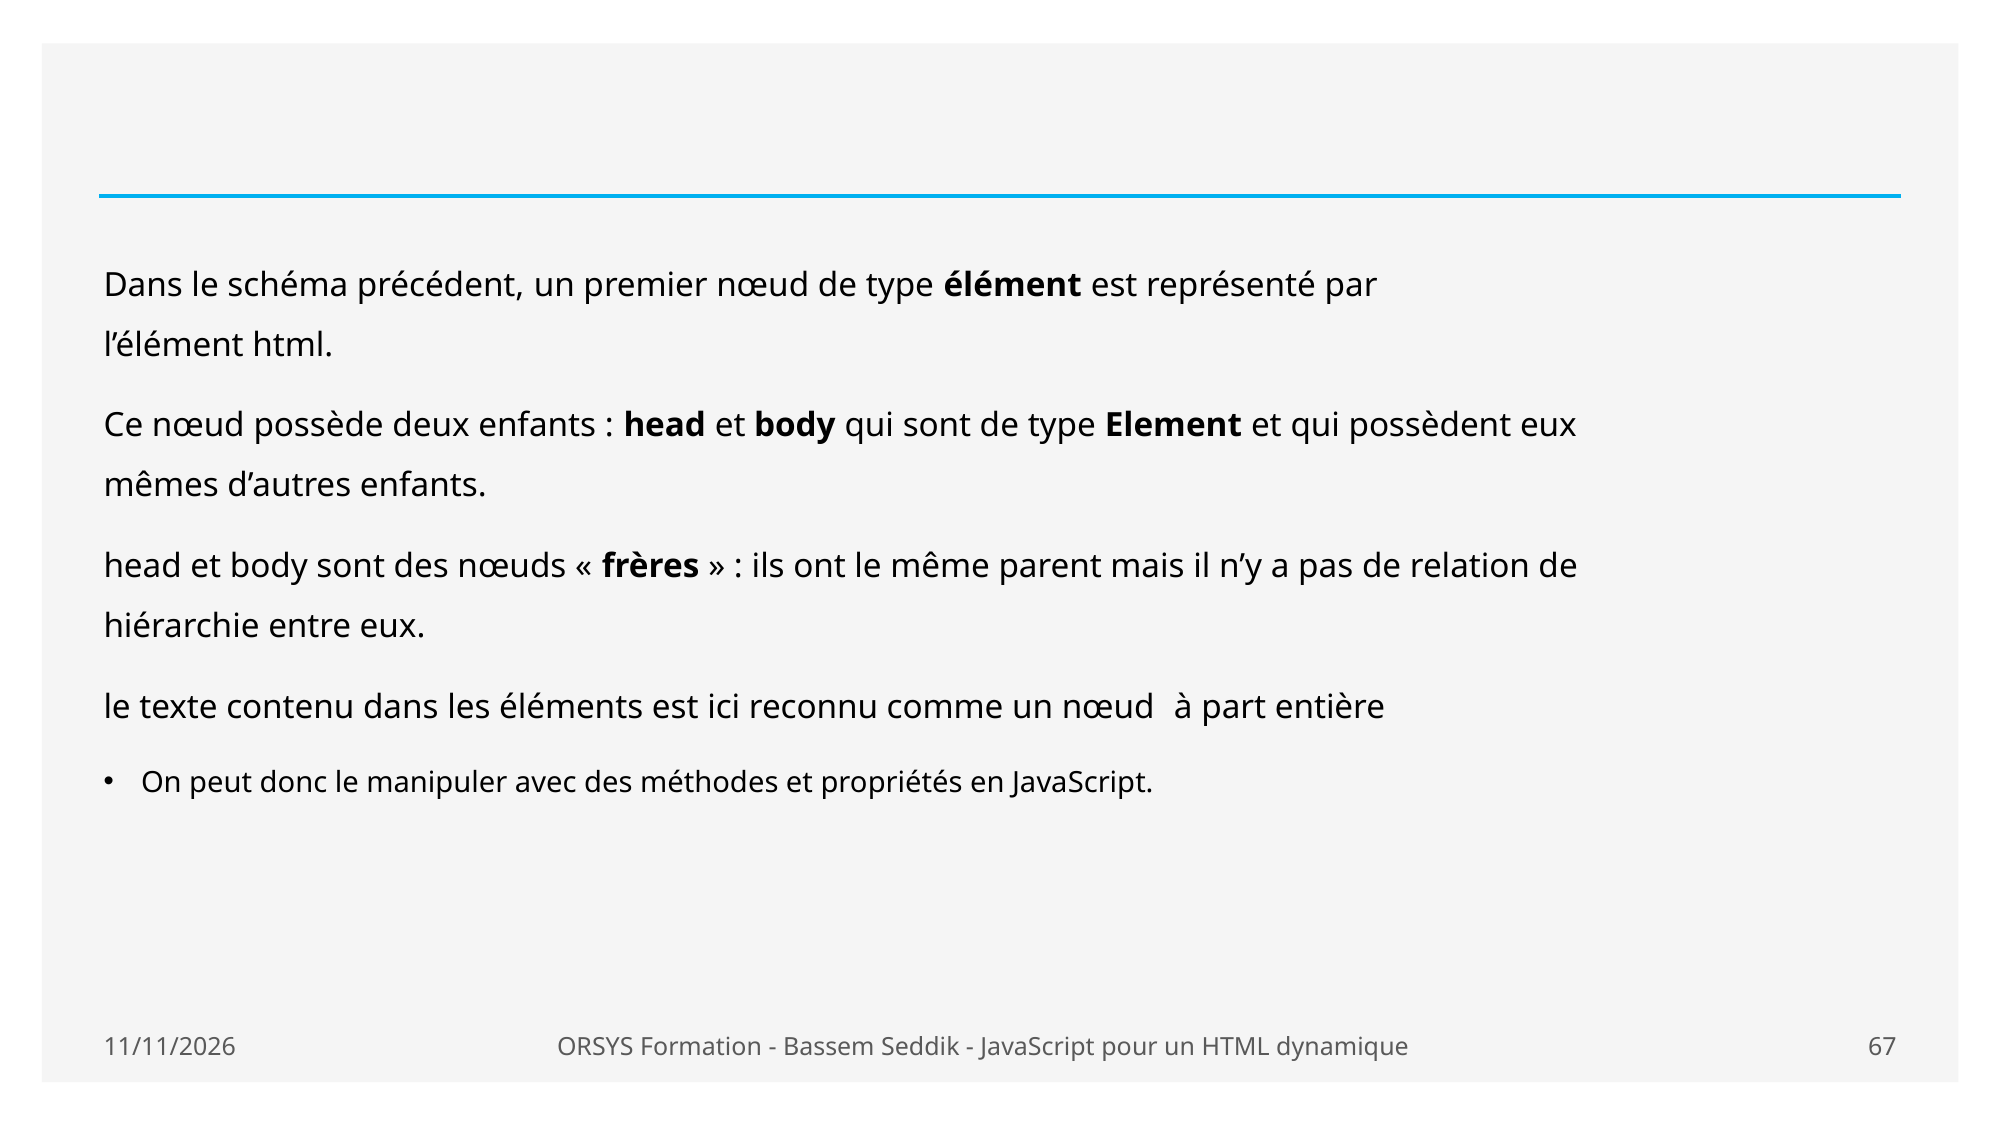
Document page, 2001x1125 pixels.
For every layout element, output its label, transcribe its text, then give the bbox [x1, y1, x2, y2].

list Dans le schéma précédent, un premier nœud de type élément est représenté par l’élément html. Ce nœud possède deux enfants : head et body qui sont de type Element et qui possèdent eux mêmes d’autres enfants. head et body sont des nœuds « frères » : ils ont le même parent mais il n’y a pas de relation de hiérarchie entre eux. le texte contenu dans les éléments est ici reconnu comme un nœud à part entière On peut donc le manipuler avec des méthodes et propriétés en JavaScript. [88, 235, 1627, 982]
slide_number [88, 1017, 340, 1078]
slide_number 67 [1626, 1017, 1912, 1078]
footer ORSYS Formation - Bassem Seddik - JavaScript pour un HTML dynamique [340, 1017, 1626, 1078]
